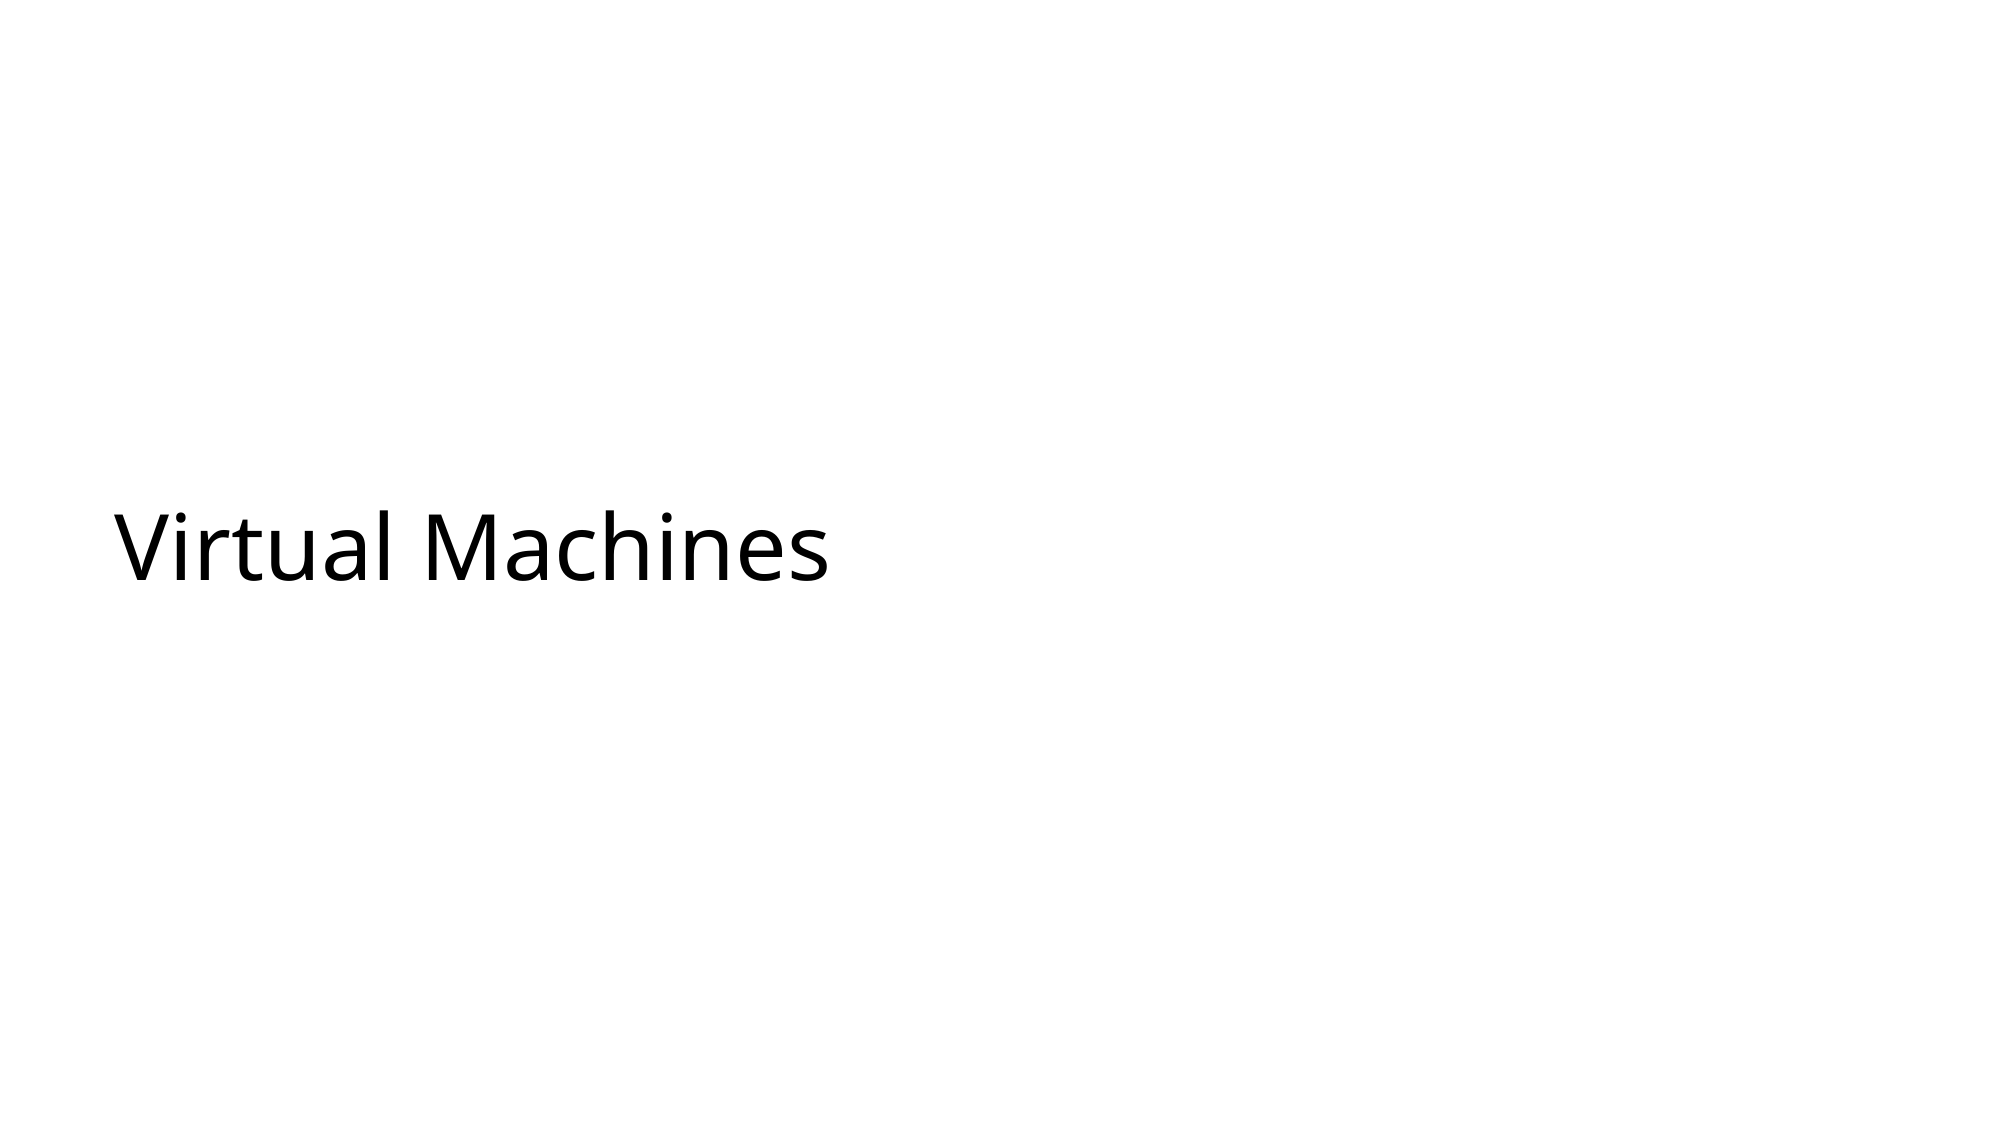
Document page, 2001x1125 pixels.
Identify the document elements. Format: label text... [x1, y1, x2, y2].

title Virtual Machines [99, 450, 1900, 638]
